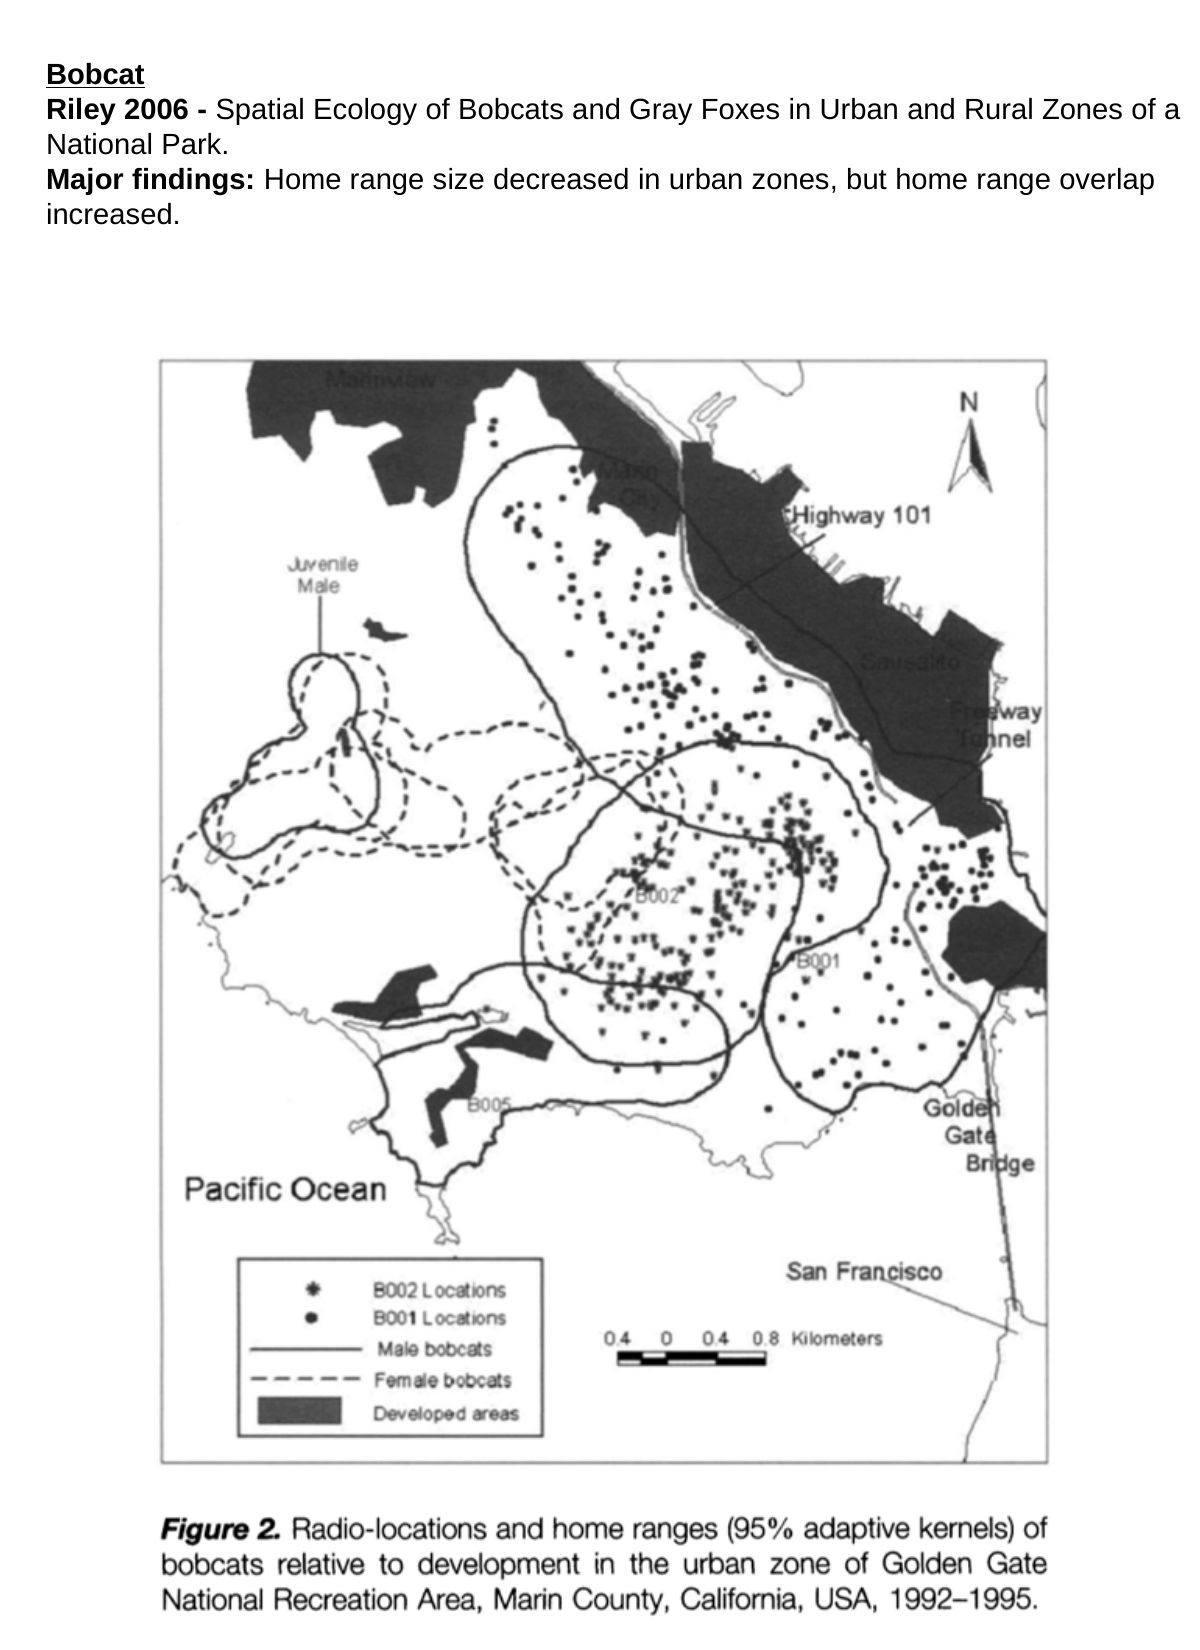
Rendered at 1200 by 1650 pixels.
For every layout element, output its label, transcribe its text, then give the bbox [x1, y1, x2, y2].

picture [112, 330, 1088, 1650]
text_box Bobcat Riley 2006 - Spatial Ecology of Bobcats and Gray Foxes in Urban and Rural Zones of a National Park. Major findings: Home range size decreased in urban zones, but home range overlap increased. [31, 48, 1200, 238]
